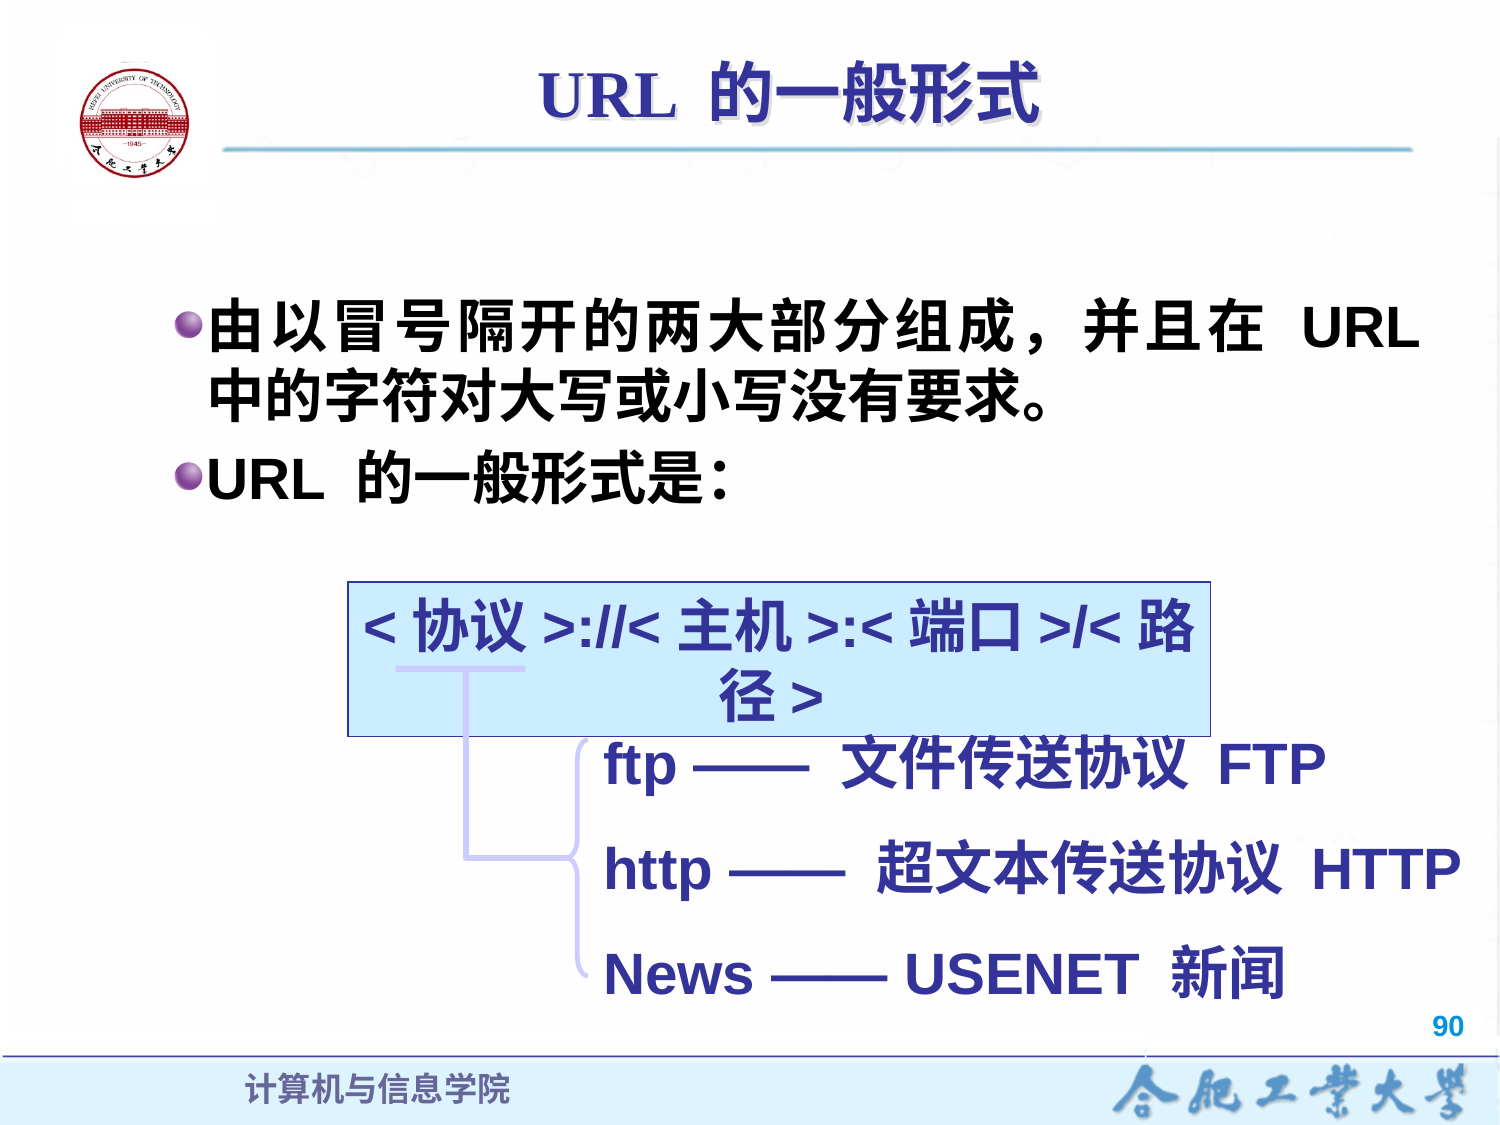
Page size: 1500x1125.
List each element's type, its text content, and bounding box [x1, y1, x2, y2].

text_box <协议>://<主机>:<端口>/<路径> [348, 581, 1211, 737]
title URL 的一般形式 [203, 22, 1391, 160]
picture [0, 0, 1500, 1125]
list 由以冒号隔开的两大部分组成，并且在 URL 中的字符对大写或小写没有要求。 URL 的一般形式是： [159, 282, 1435, 601]
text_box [395, 668, 1460, 1015]
